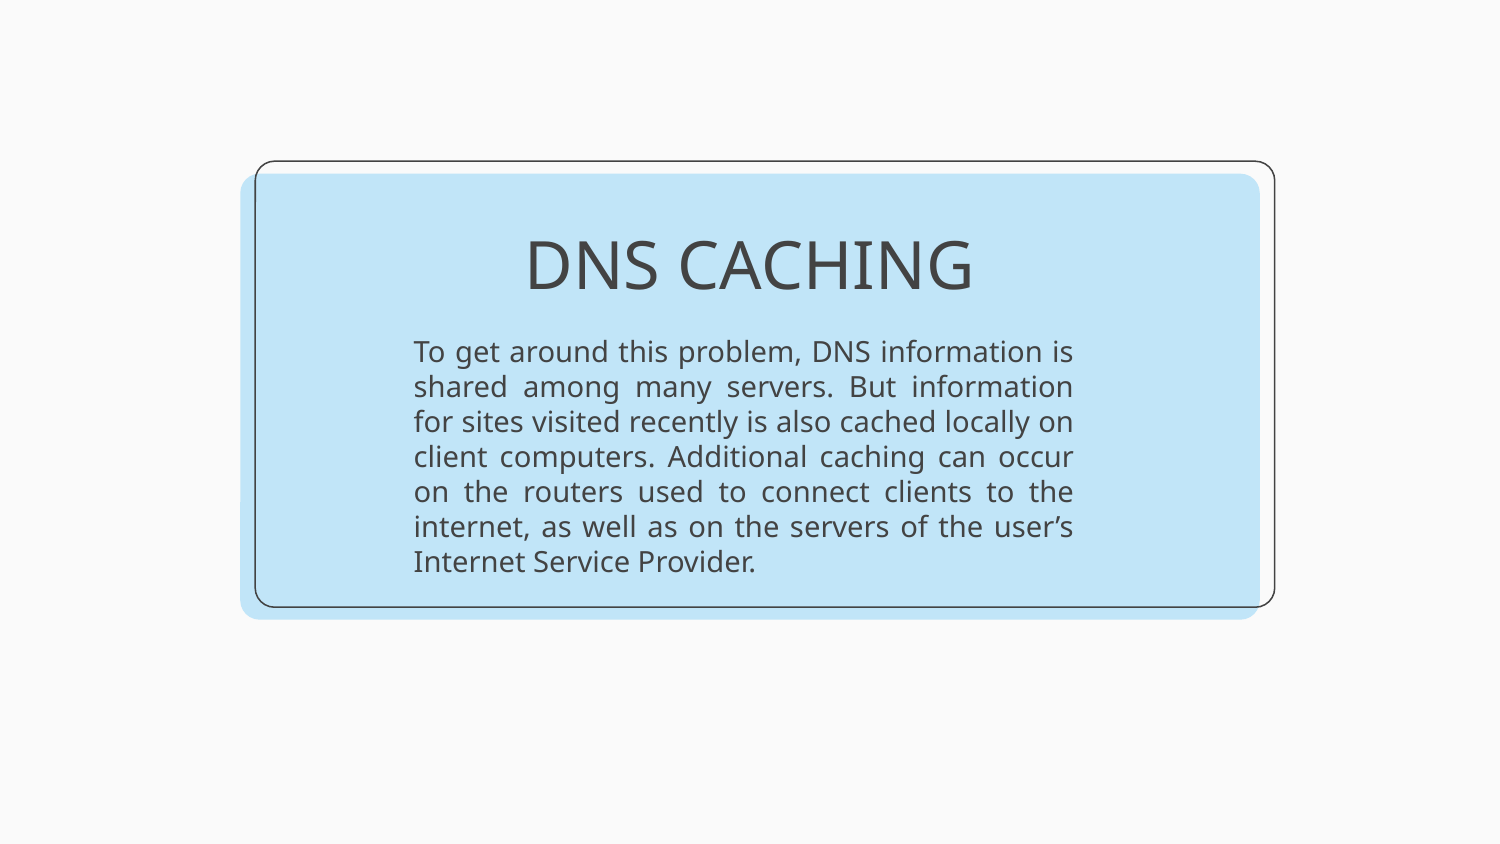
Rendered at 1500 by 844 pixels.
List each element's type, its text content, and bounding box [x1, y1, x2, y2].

title DNS CACHING [367, 204, 1133, 319]
subtitle To get around this problem, DNS information is shared among many servers. But information for sites visited recently is also cached locally on client computers. Additional caching can occur on the routers used to connect clients to the internet, as well as on the servers of the user’s Internet Service Provider. [398, 318, 1102, 577]
